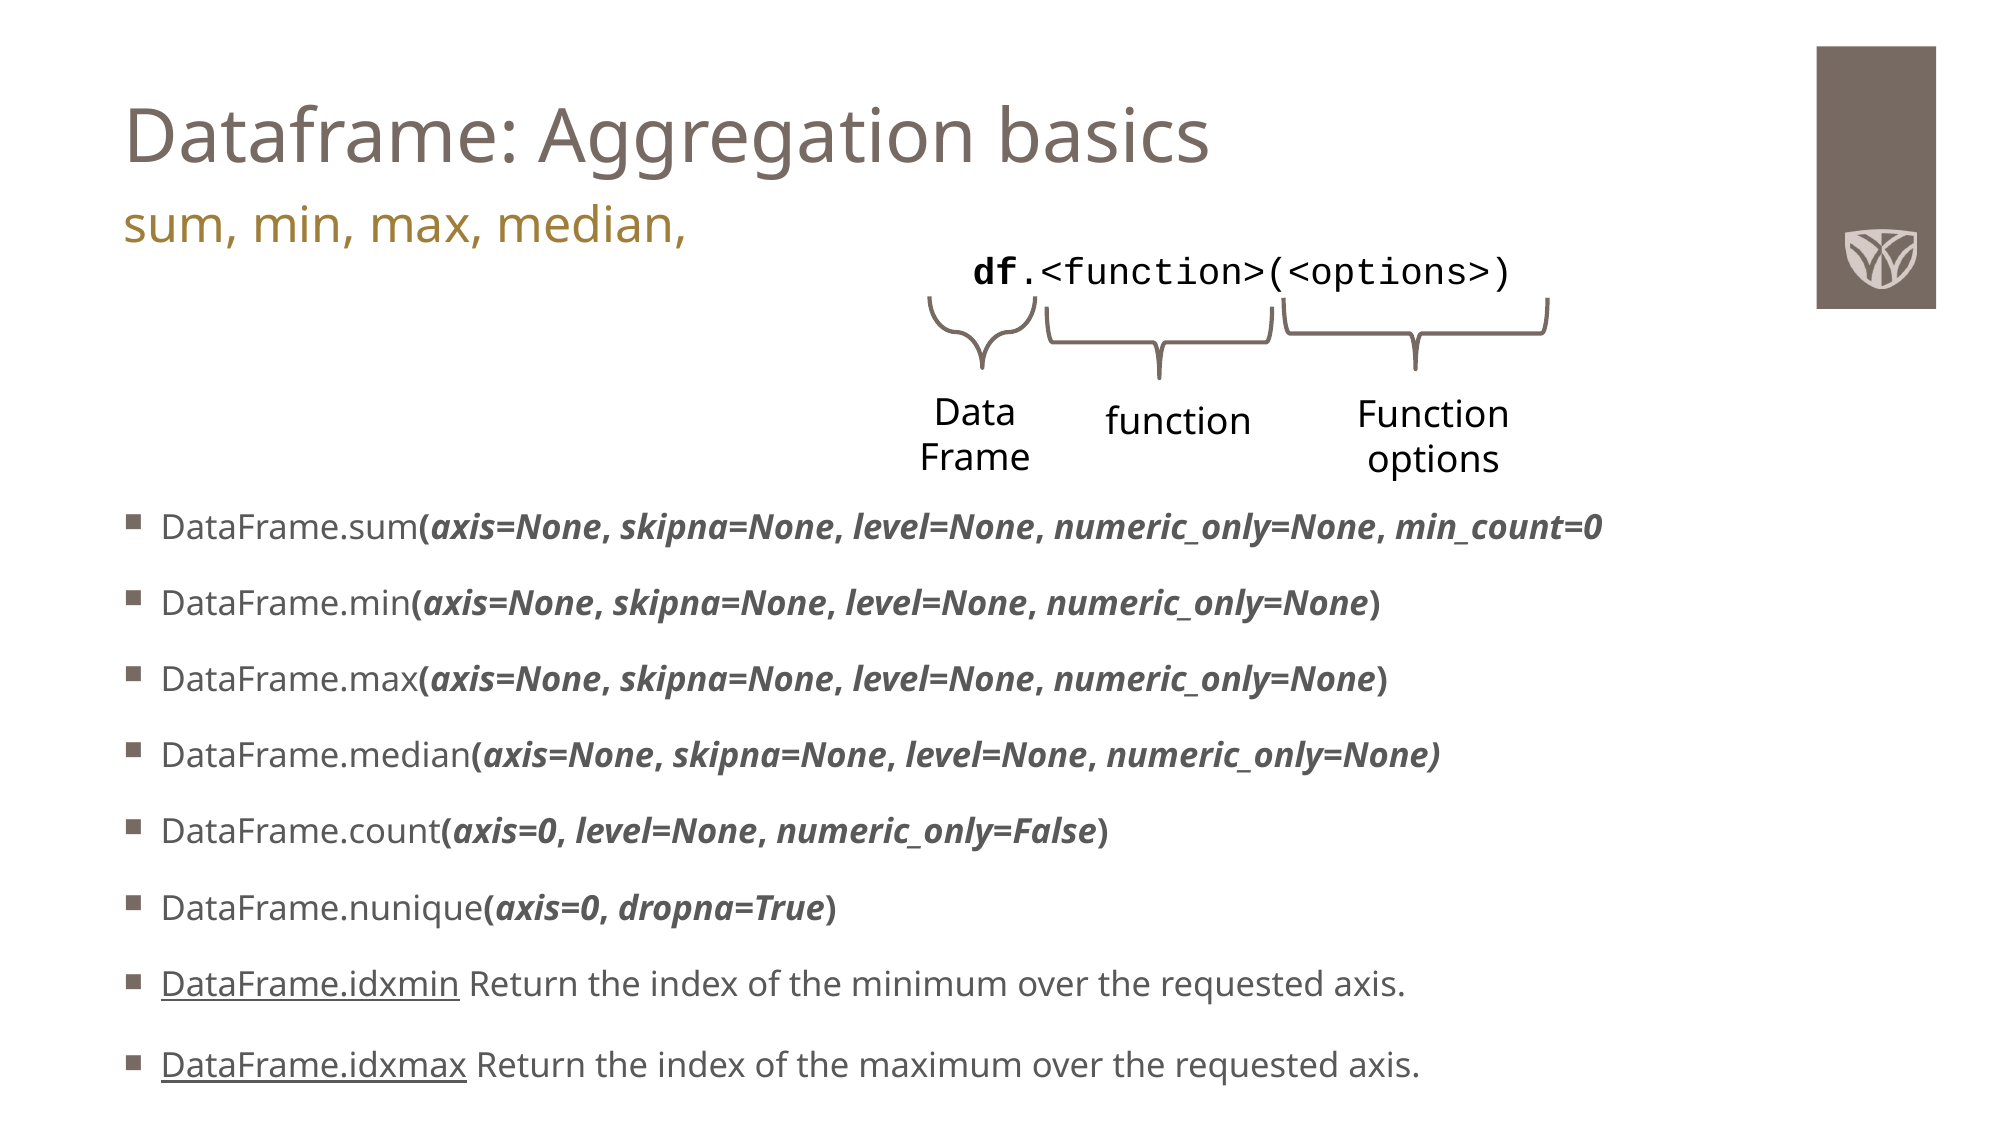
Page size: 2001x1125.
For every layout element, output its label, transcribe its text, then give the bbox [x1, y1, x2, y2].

list DataFrame.sum(axis=None, skipna=None, level=None, numeric_only=None, min_count=0 DataFrame.min(axis=None, skipna=None, level=None, numeric_only=None) DataFrame.max(axis=None, skipna=None, level=None, numeric_only=None) DataFrame.median(axis=None, skipna=None, level=None, numeric_only=None) DataFrame.count(axis=0, level=None, numeric_only=False) DataFrame.nunique(axis=0, dropna=True) DataFrame.idxmin Return the index of the minimum over the requested axis. DataFrame.idxmax Return the index of the maximum over the requested axis. [109, 497, 1762, 1103]
text_box [1281, 297, 1550, 372]
text_box df.<function>(<options>) [752, 239, 1734, 300]
text_box function [1085, 389, 1273, 449]
text_box Function options [1275, 382, 1592, 488]
text_box Data Frame [862, 380, 1088, 486]
title Dataframe: Aggregation basics [109, 22, 1762, 185]
text_box [1044, 306, 1275, 381]
list sum, min, max, median, [109, 185, 1763, 313]
text_box [927, 296, 1038, 370]
